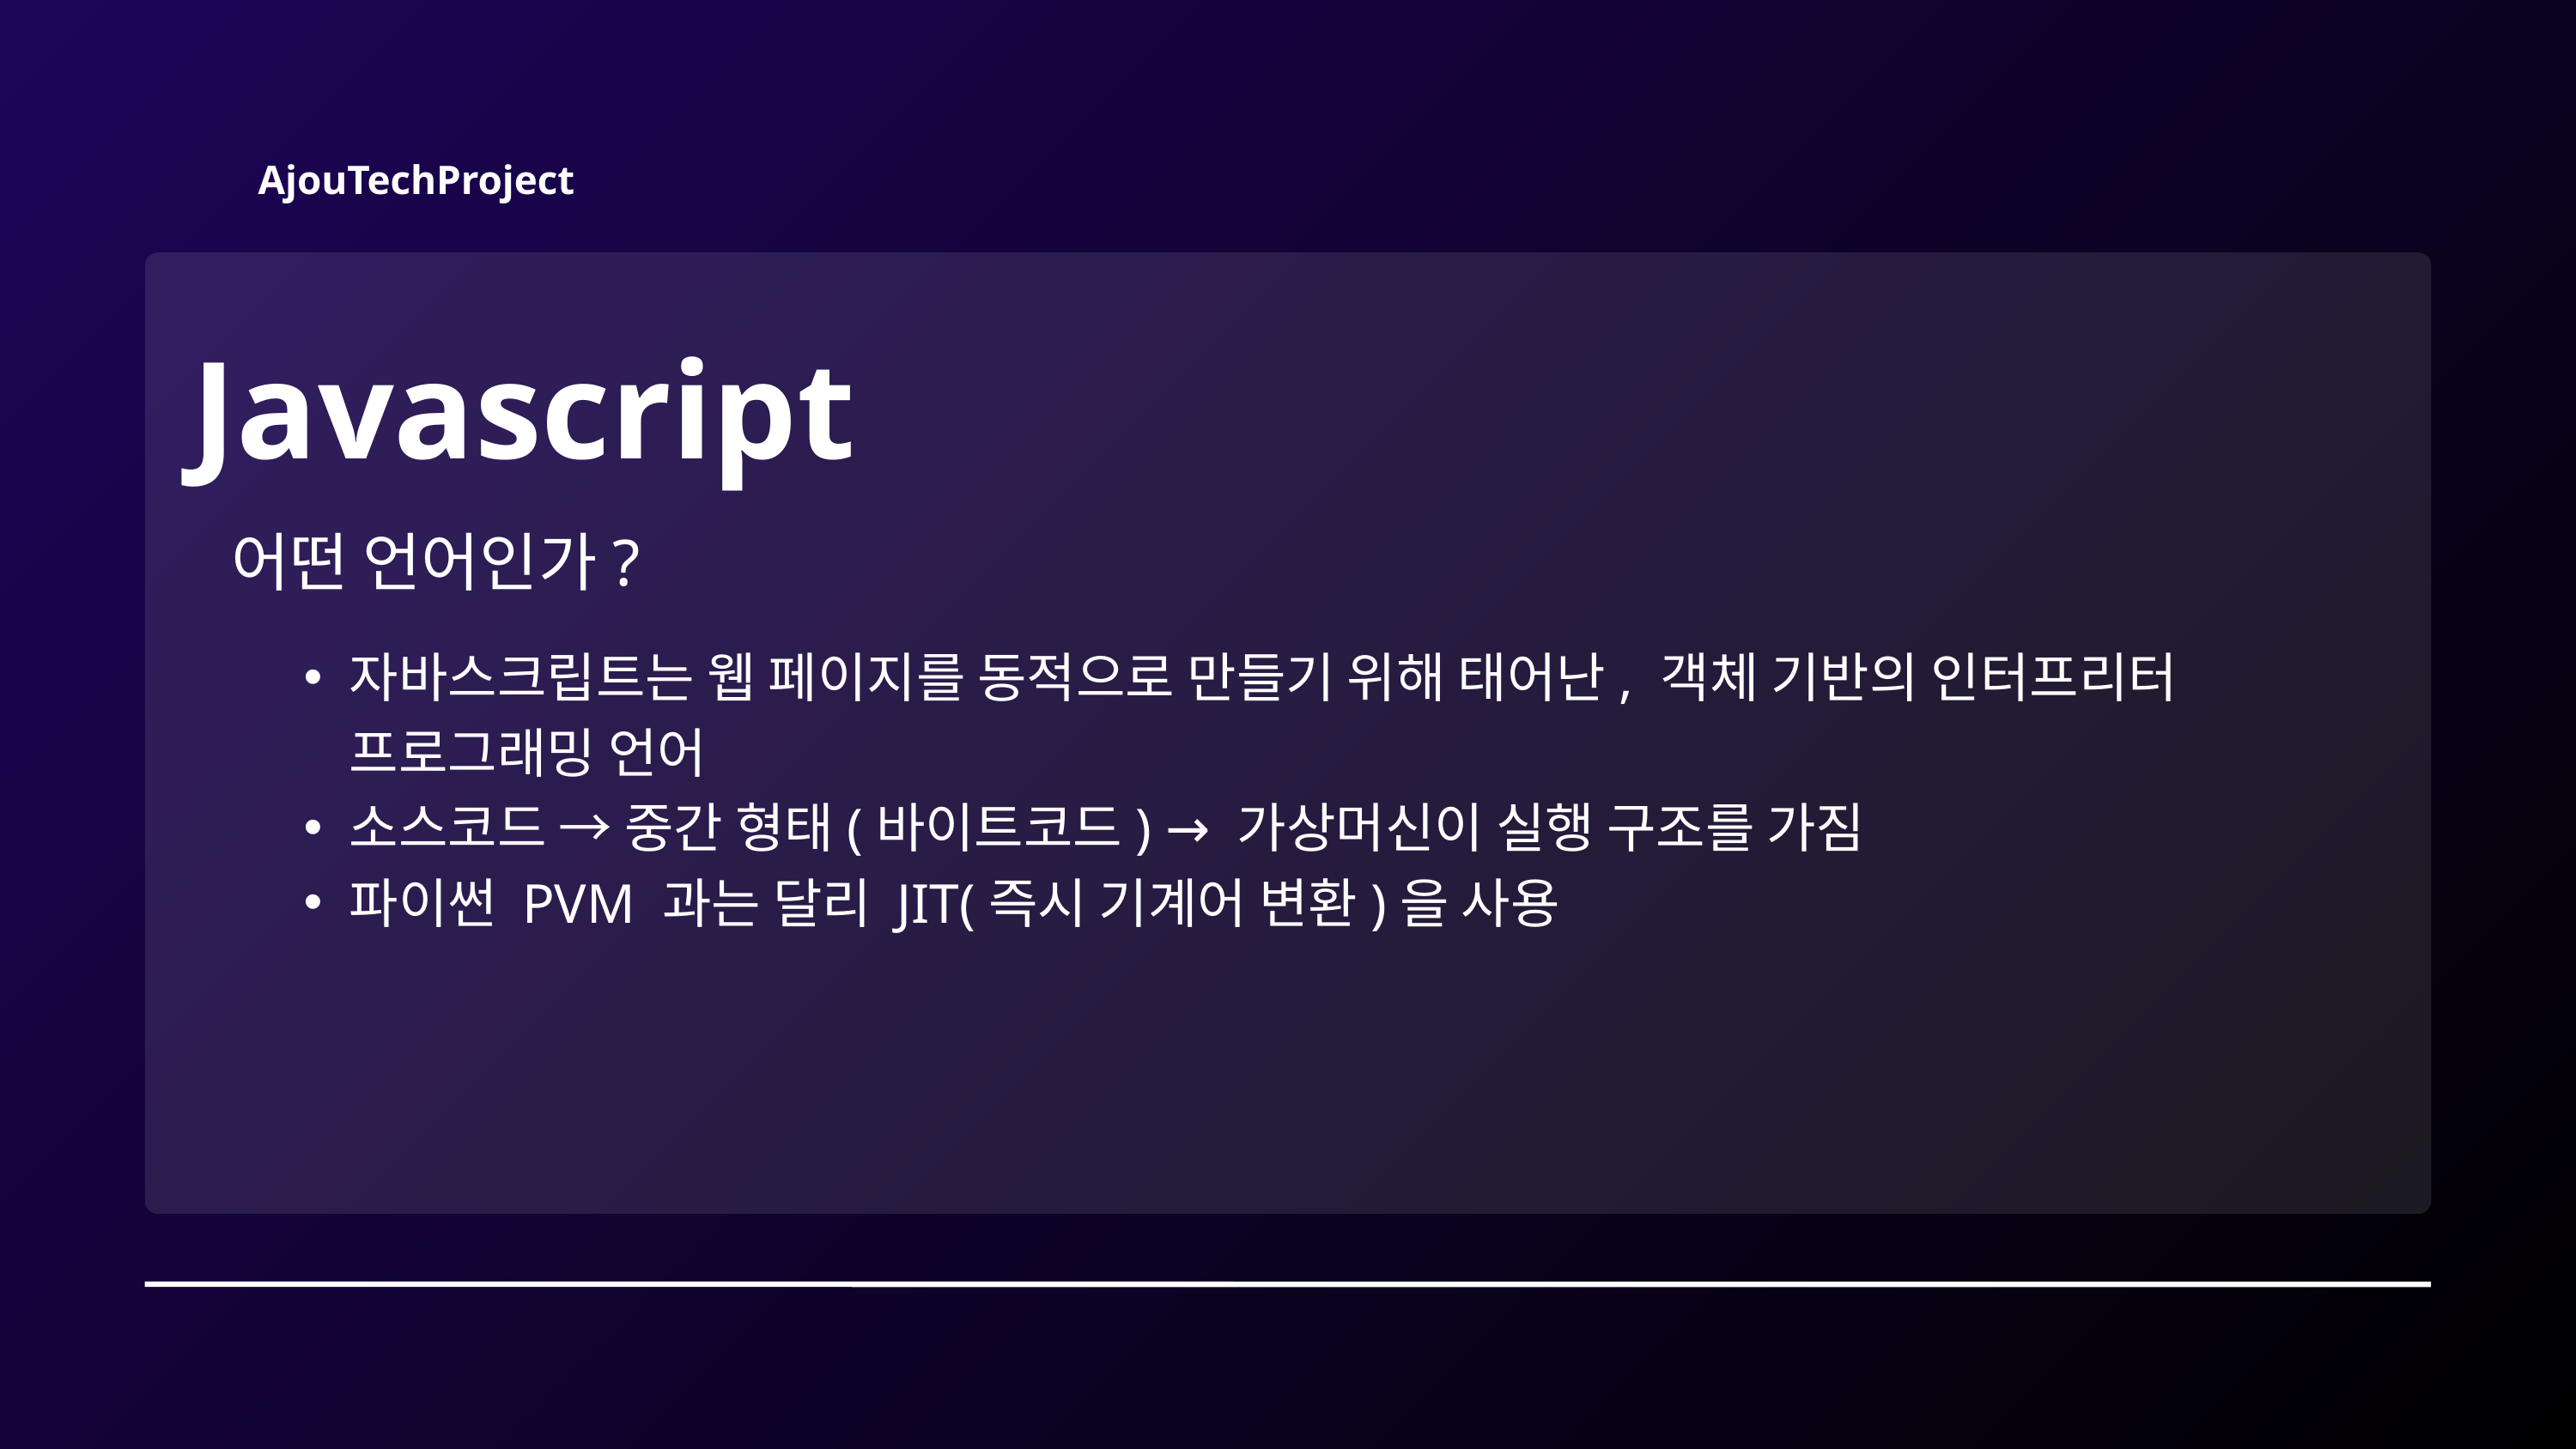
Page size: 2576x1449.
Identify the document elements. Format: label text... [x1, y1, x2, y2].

text_box AjouTechProject [258, 160, 732, 203]
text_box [144, 252, 2432, 1215]
